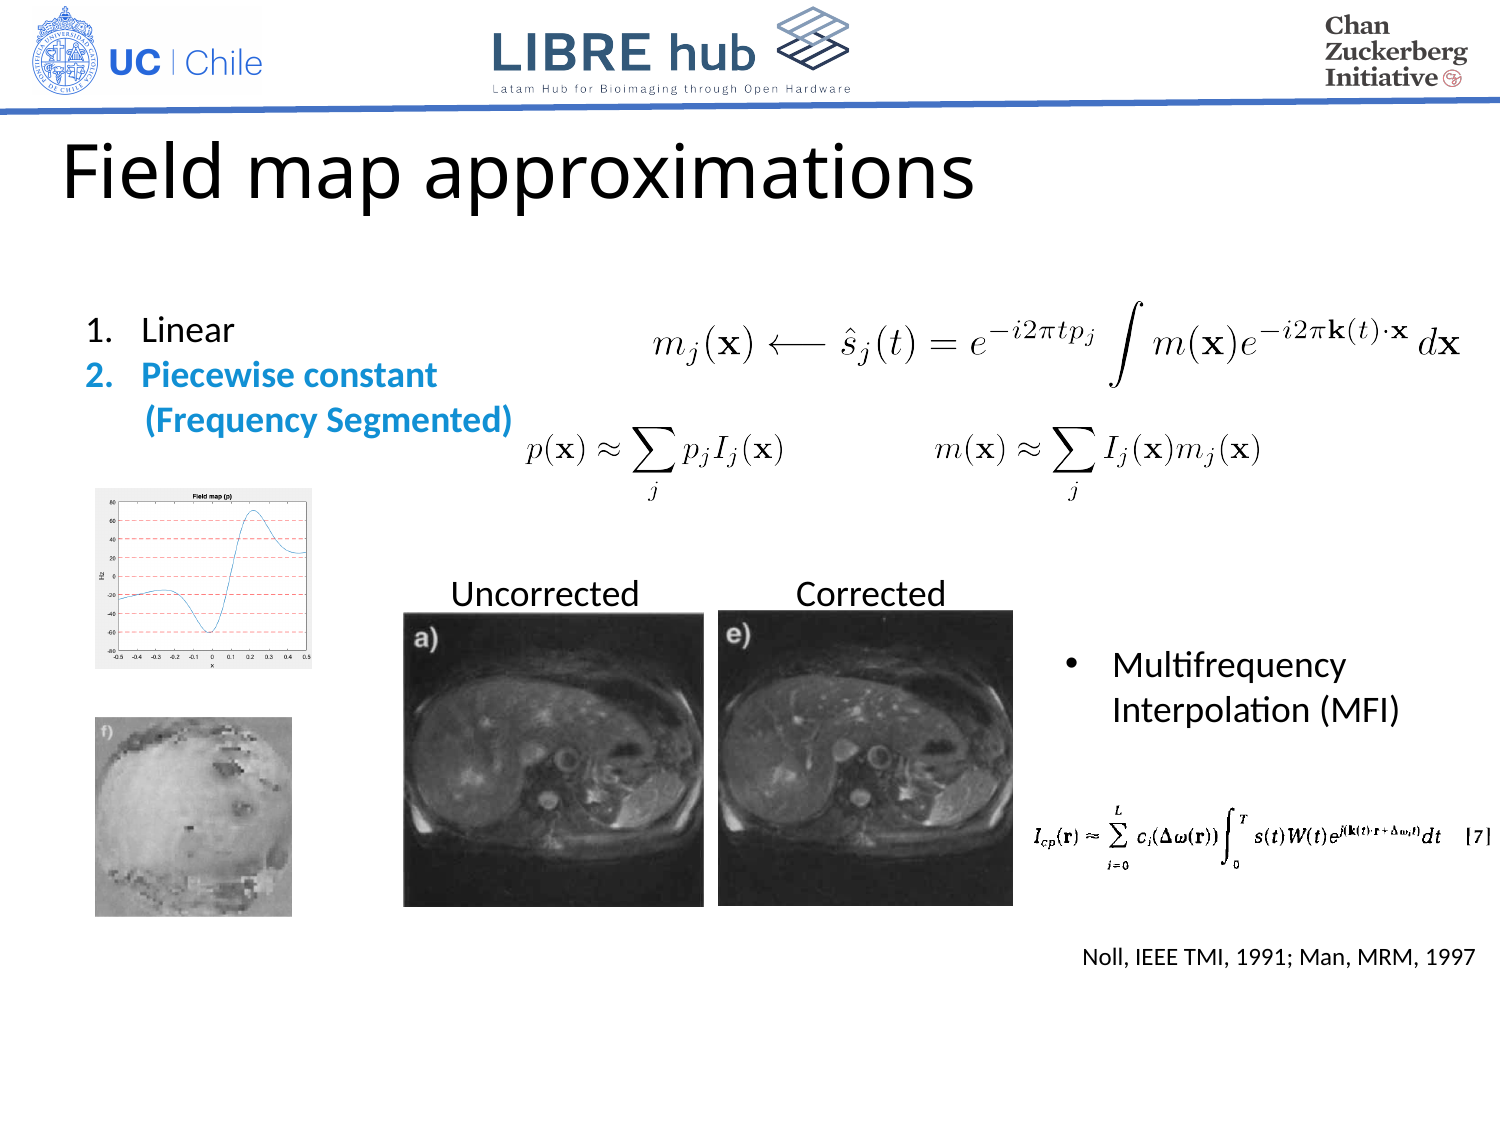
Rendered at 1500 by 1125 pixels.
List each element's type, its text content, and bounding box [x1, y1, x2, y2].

picture [95, 488, 312, 669]
text_box Uncorrected [435, 561, 656, 612]
text_box Corrected [781, 561, 962, 610]
picture [1019, 784, 1499, 883]
picture [32, 6, 262, 95]
picture [653, 301, 1460, 388]
picture [493, 6, 850, 96]
text_box Multifrequency Interpolation (MFI) [1050, 632, 1489, 738]
picture [402, 612, 704, 907]
title Field map approximations [45, 117, 1474, 231]
picture [718, 610, 1013, 906]
picture [525, 427, 782, 501]
picture [935, 427, 1259, 501]
text_box Noll, IEEE TMI, 1991; Man, MRM, 1997 [1067, 933, 1498, 979]
picture [1320, 6, 1475, 96]
picture [95, 717, 292, 917]
text_box Linear Piecewise constant (Frequency Segmented) [70, 297, 529, 447]
